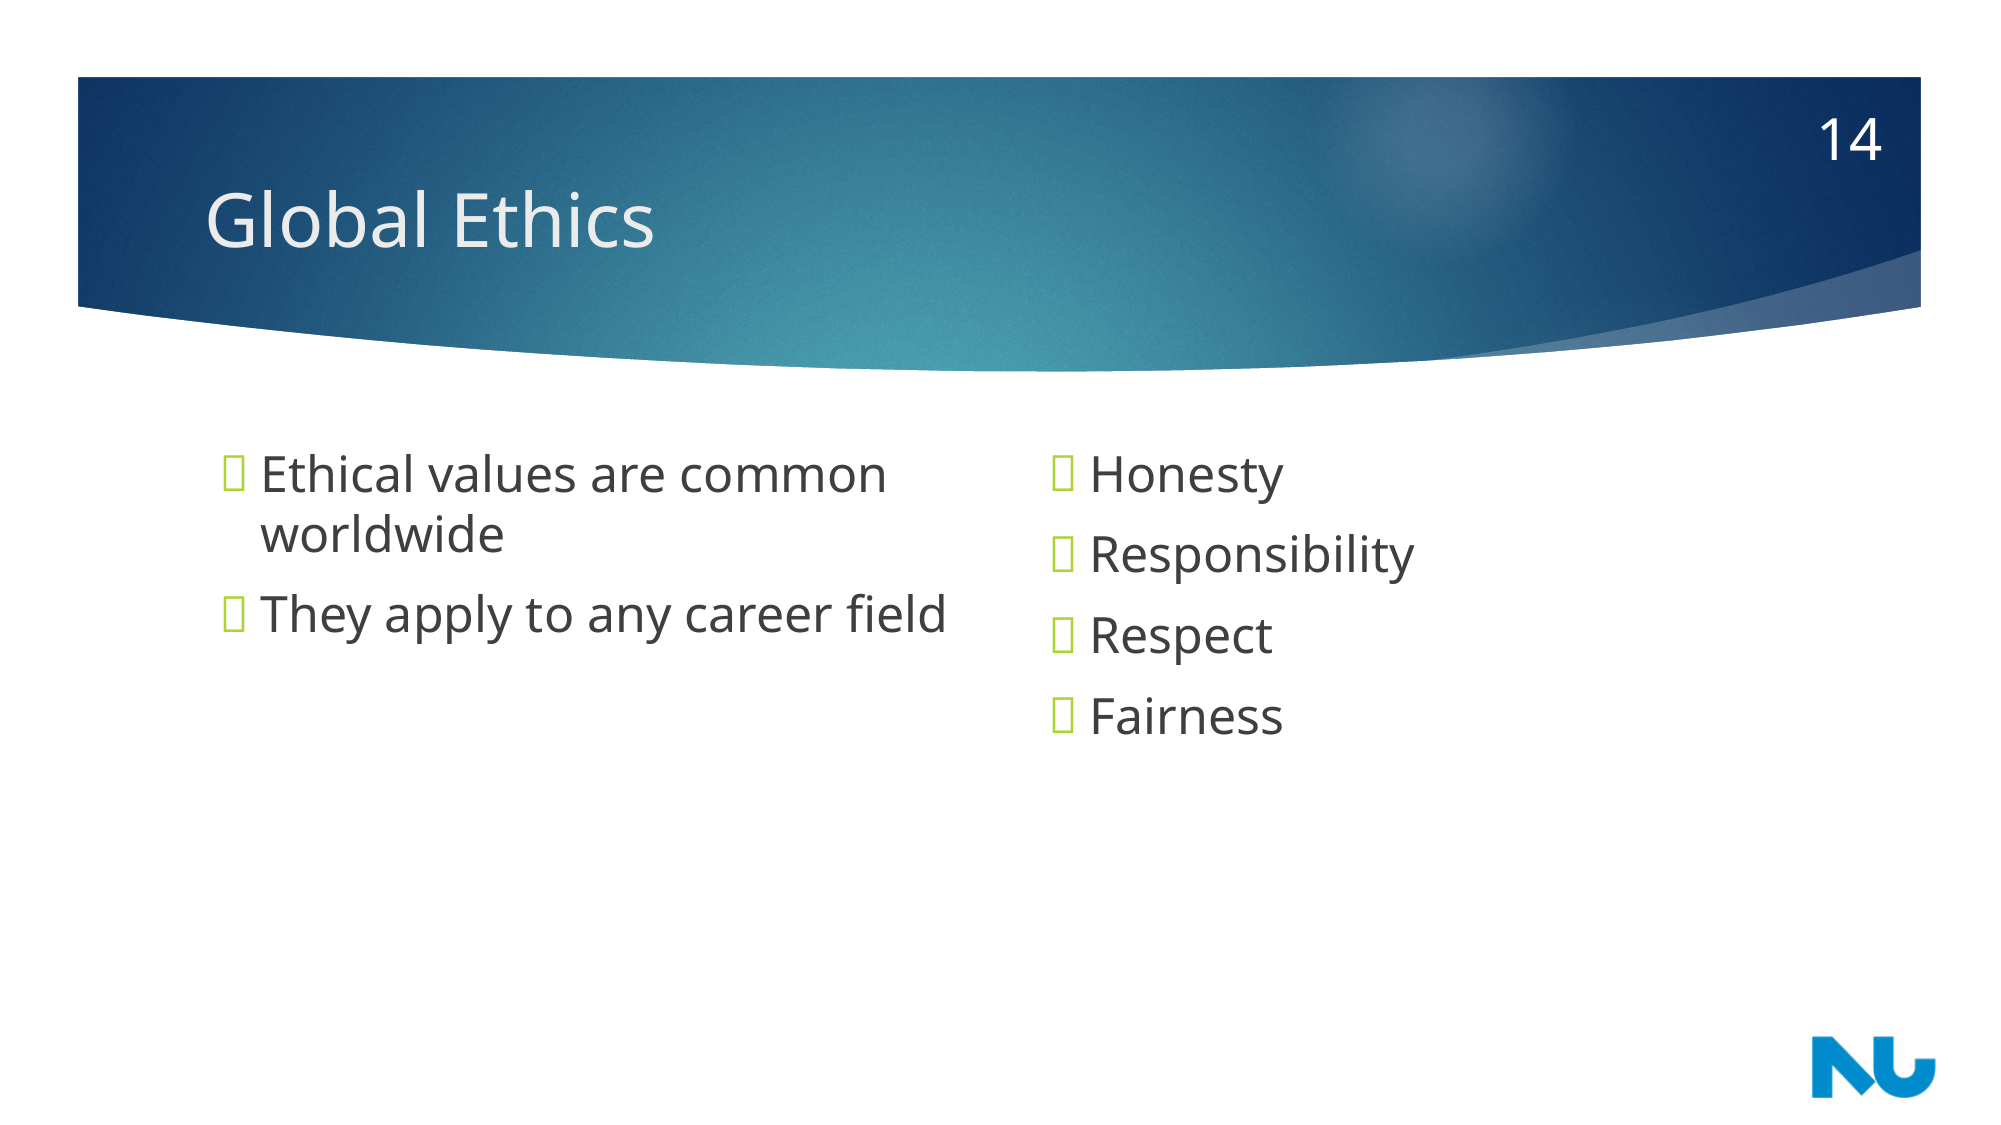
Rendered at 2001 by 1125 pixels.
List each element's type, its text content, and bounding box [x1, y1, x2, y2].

slide_number 14 [1781, 78, 1919, 205]
list Ethical values are common worldwide They apply to any career field [189, 427, 981, 988]
title Global Ethics [189, 159, 1627, 276]
picture [1802, 1025, 1948, 1107]
list Honesty Responsibility Respect Fairness [1018, 427, 1810, 988]
table_cell Sunday, December 27, 2022 [1507, 311, 1749, 355]
picture [79, 78, 1920, 371]
